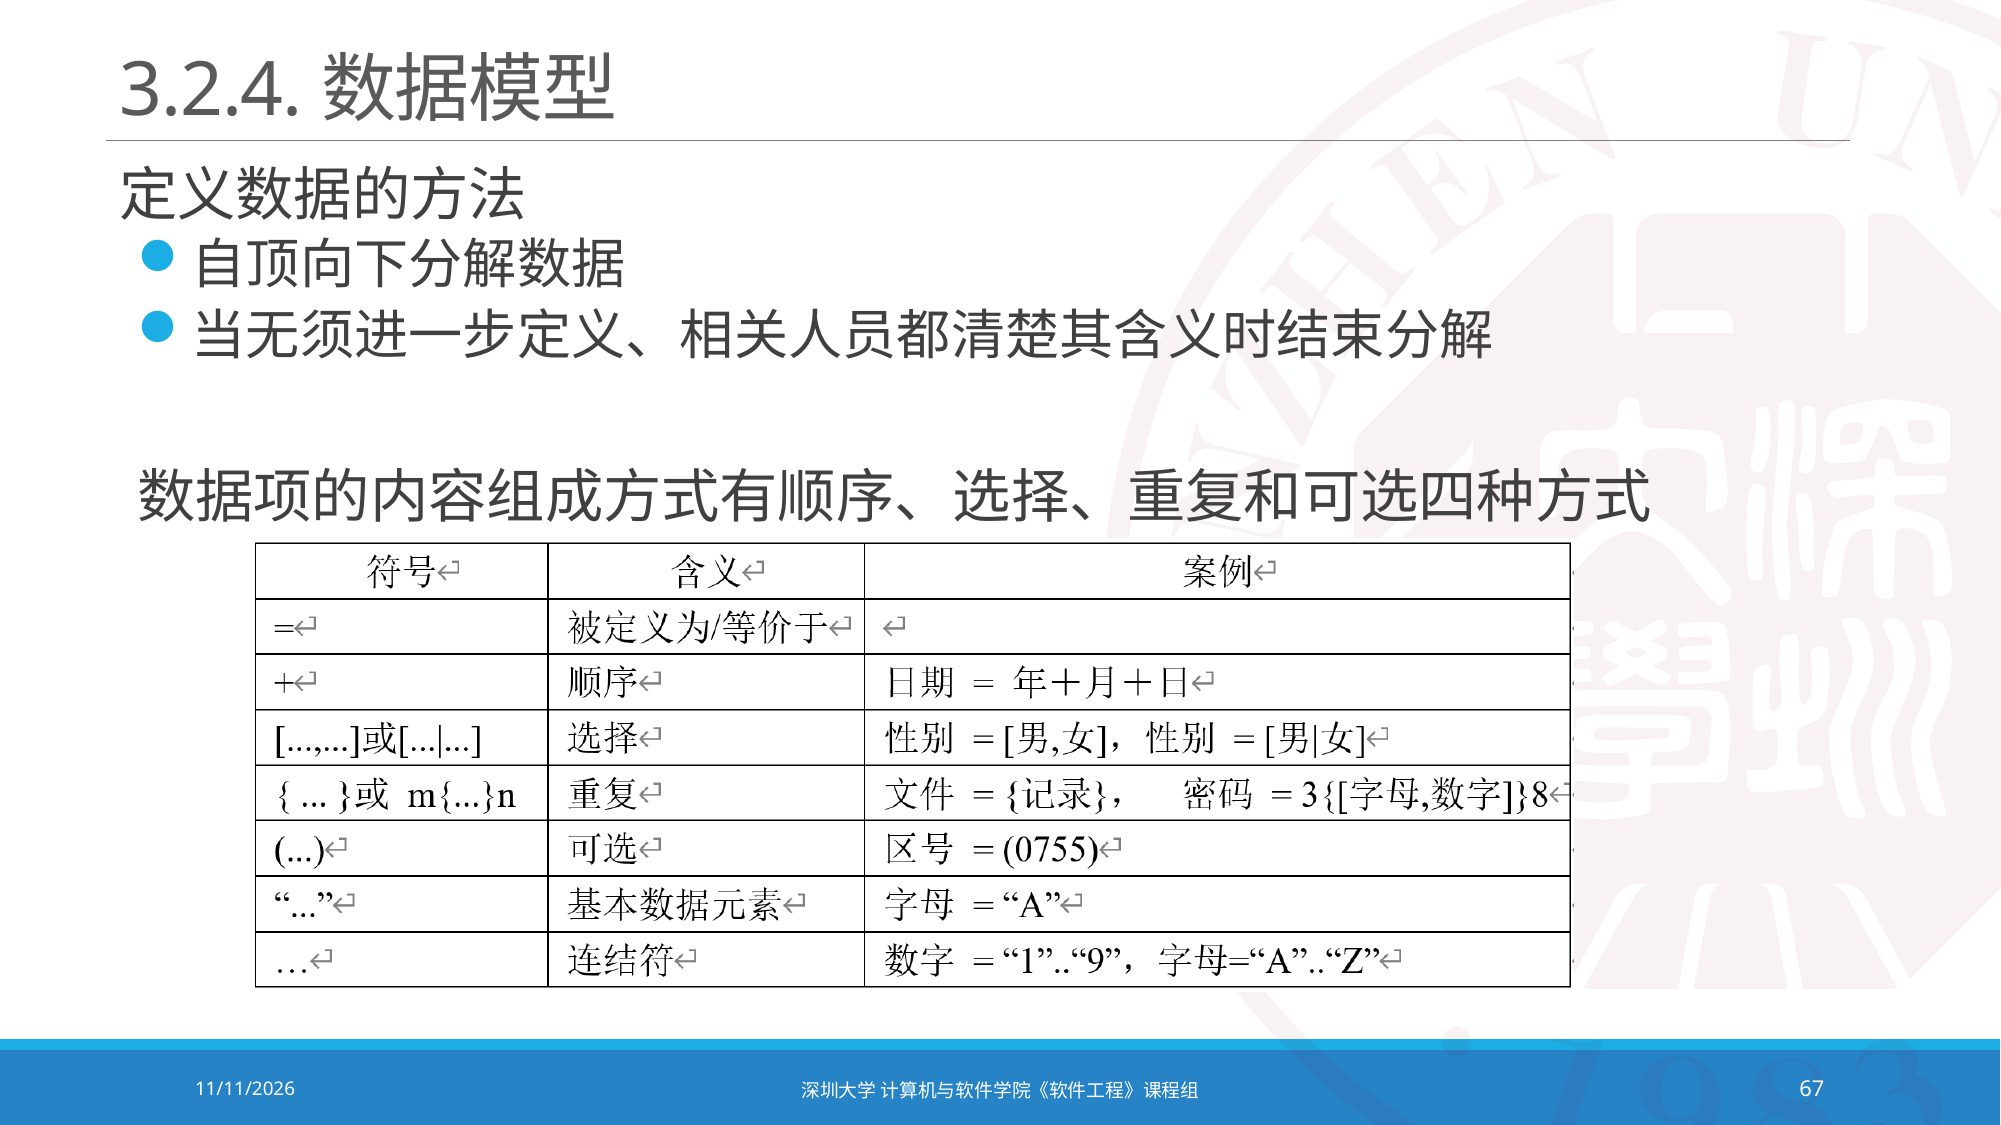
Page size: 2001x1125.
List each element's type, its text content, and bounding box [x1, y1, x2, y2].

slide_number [180, 1059, 586, 1120]
title 3.2.4.数据模型 [104, 0, 1856, 139]
picture [251, 538, 1574, 992]
footer 深圳大学 计算机与软件学院《软件工程》课程组 [604, 1059, 1396, 1120]
list 定义数据的方法 自顶向下分解数据 当无须进一步定义、相关人员都清楚其含义时结束分解 数据项的内容组成方式有顺序、选择、重复和可选四种方式 [104, 158, 1878, 1008]
slide_number 67 [1624, 1059, 1840, 1120]
